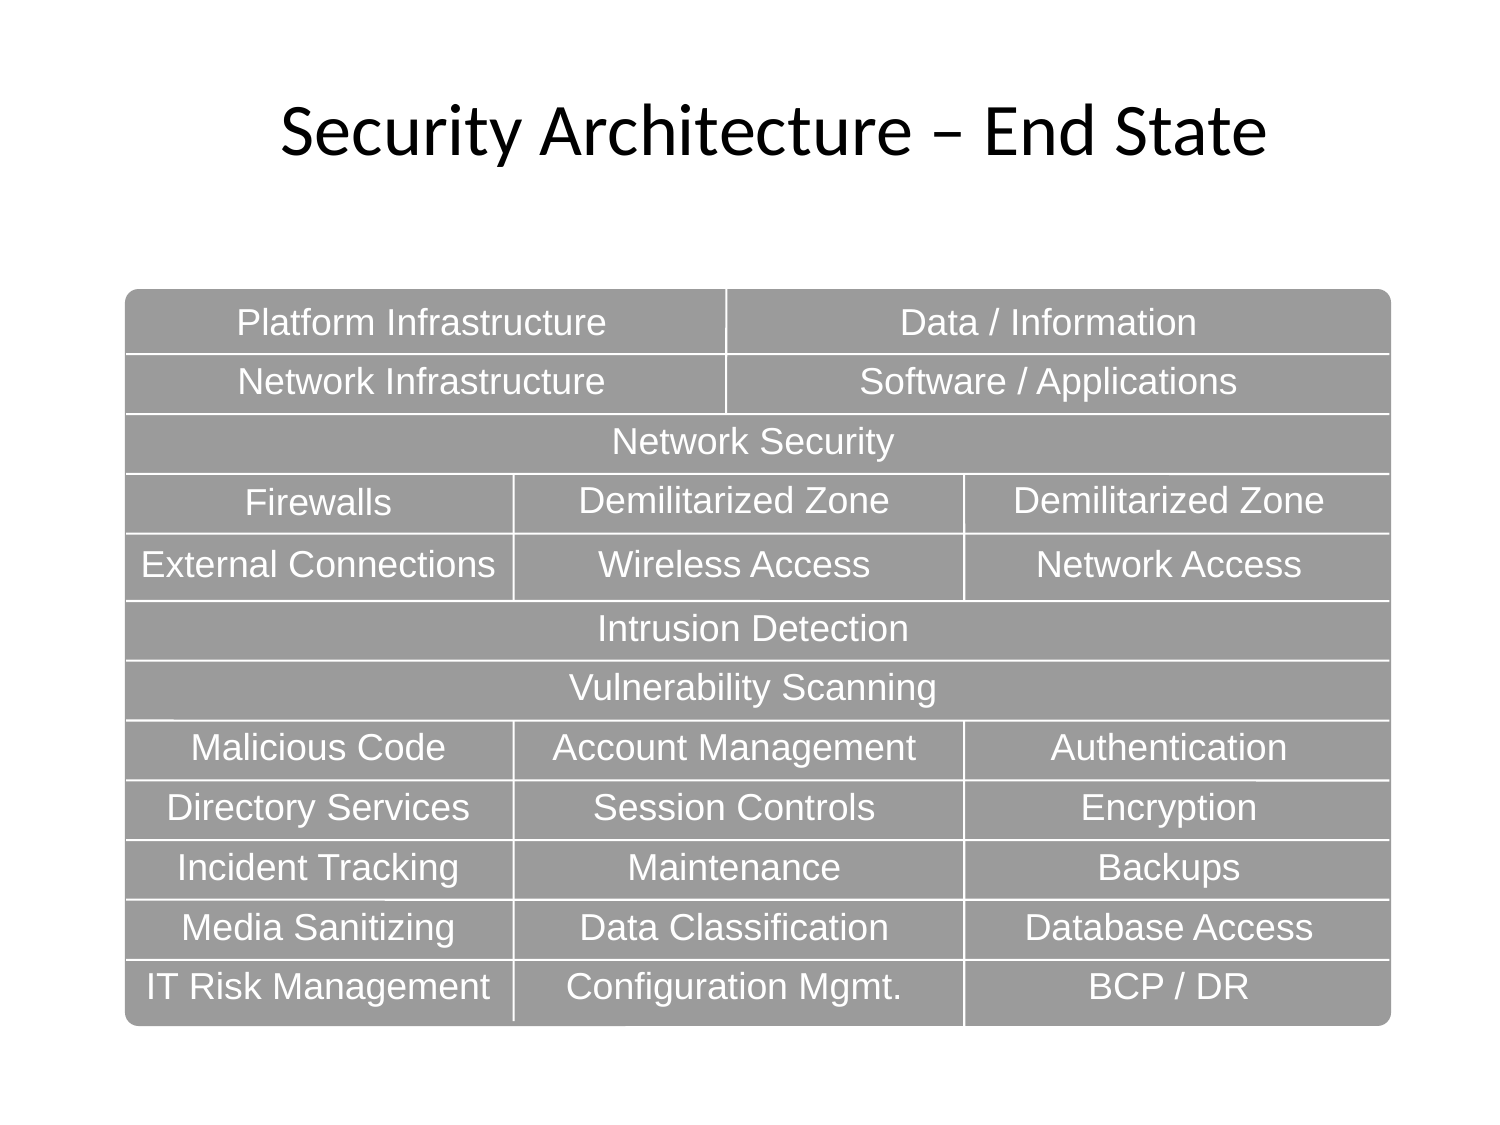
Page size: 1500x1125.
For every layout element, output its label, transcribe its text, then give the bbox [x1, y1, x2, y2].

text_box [125, 287, 1390, 1027]
title Security Architecture – End State [174, 45, 1375, 207]
